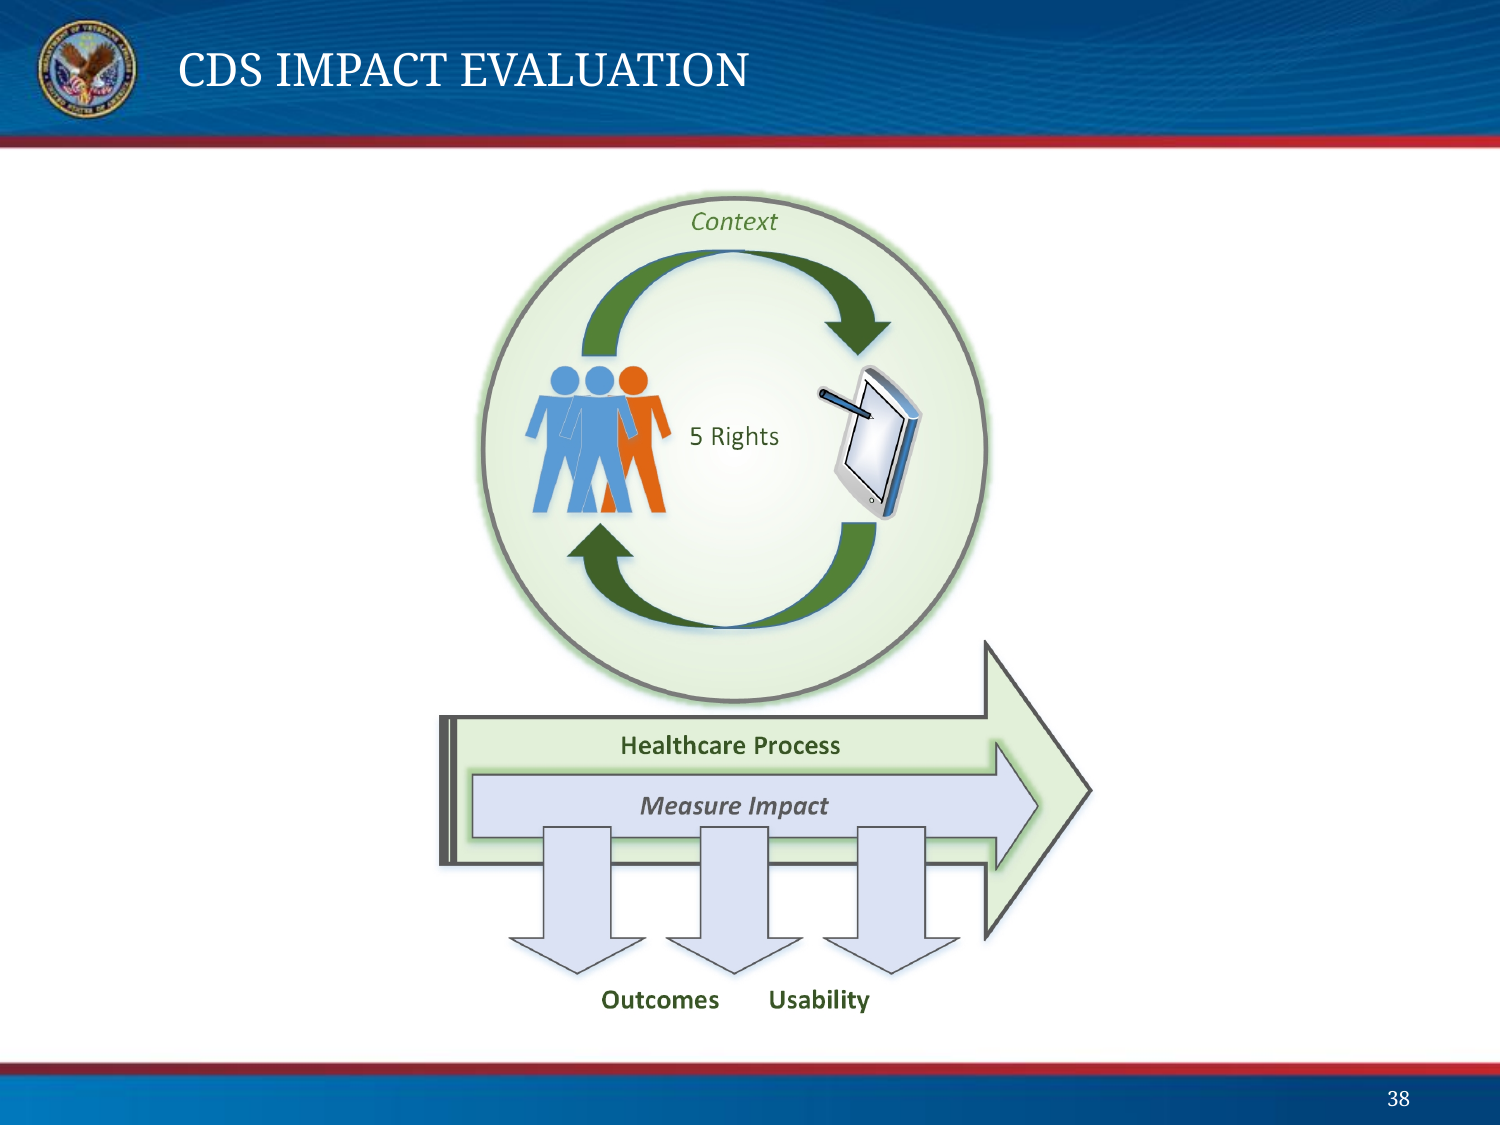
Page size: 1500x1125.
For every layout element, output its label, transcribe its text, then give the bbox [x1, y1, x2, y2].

slide_number 38 [1074, 1074, 1425, 1125]
title CDS Impact Evaluation [162, 12, 1425, 124]
picture [0, 0, 1500, 1125]
